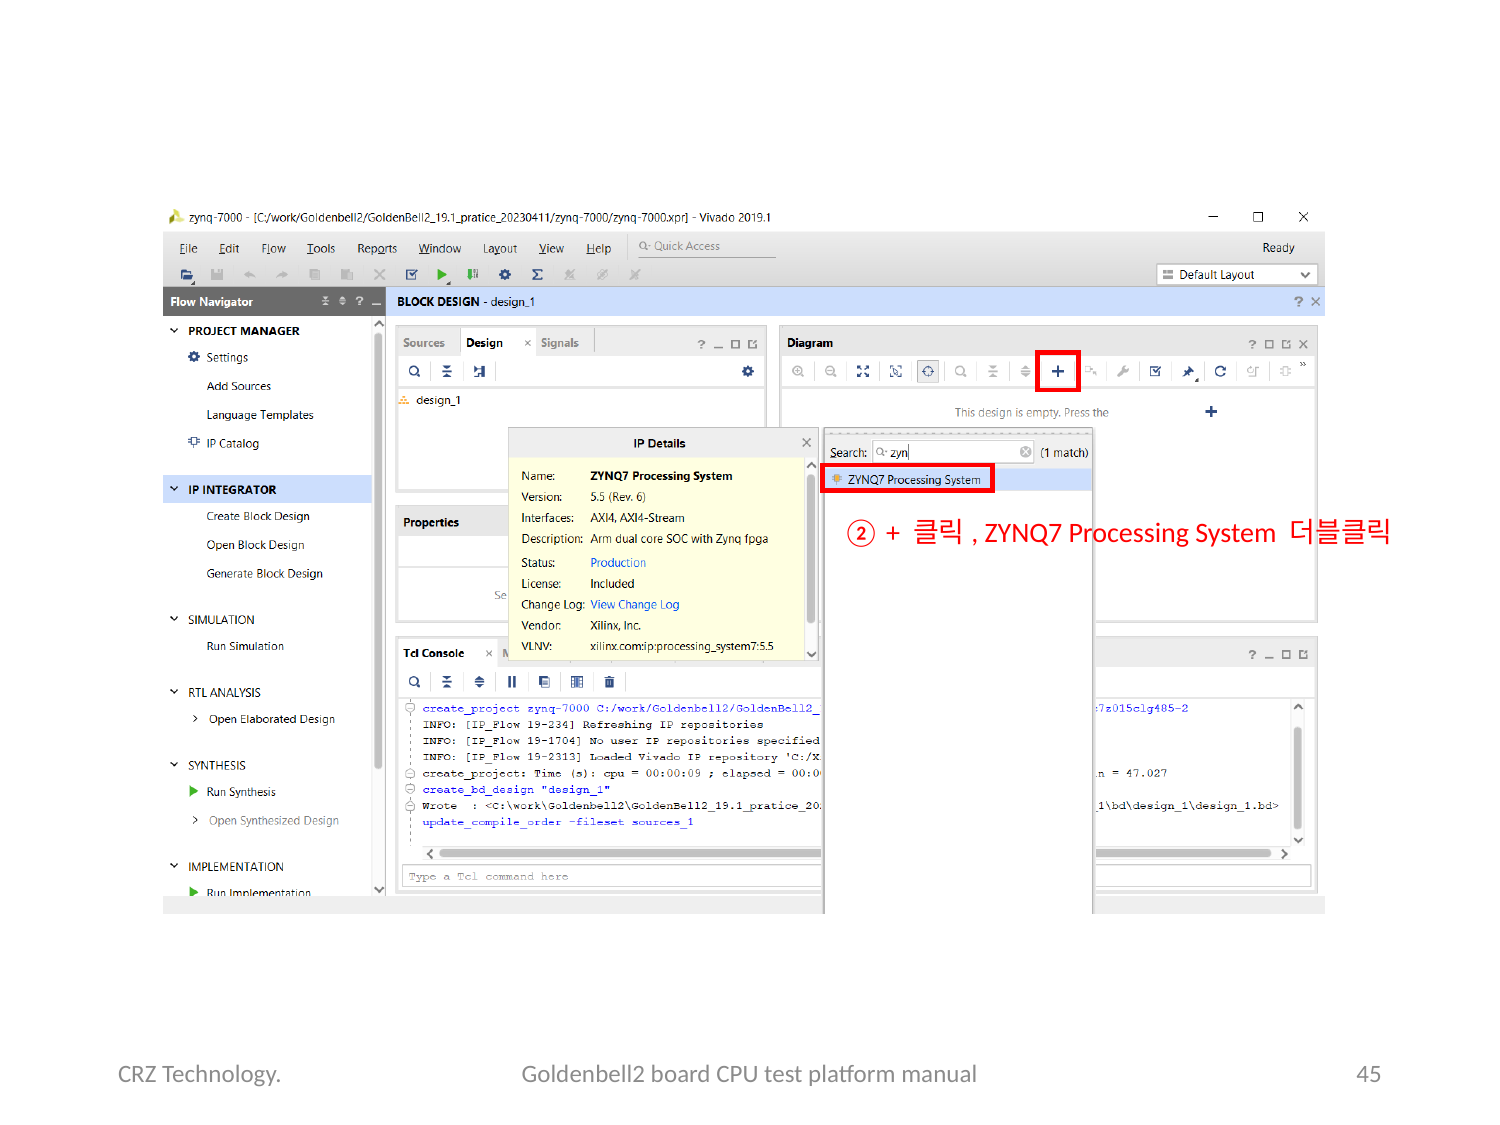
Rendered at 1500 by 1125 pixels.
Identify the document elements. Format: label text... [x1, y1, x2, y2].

slide_number CRZ Technology. [103, 1042, 441, 1103]
slide_number 45 [1059, 1042, 1397, 1103]
footer Goldenbell2 board CPU test platform manual [496, 1042, 1004, 1103]
picture [163, 204, 1325, 914]
text_box ② + 클릭, ZYNQ7 Processing System 더블클릭 [1325, 506, 1408, 556]
